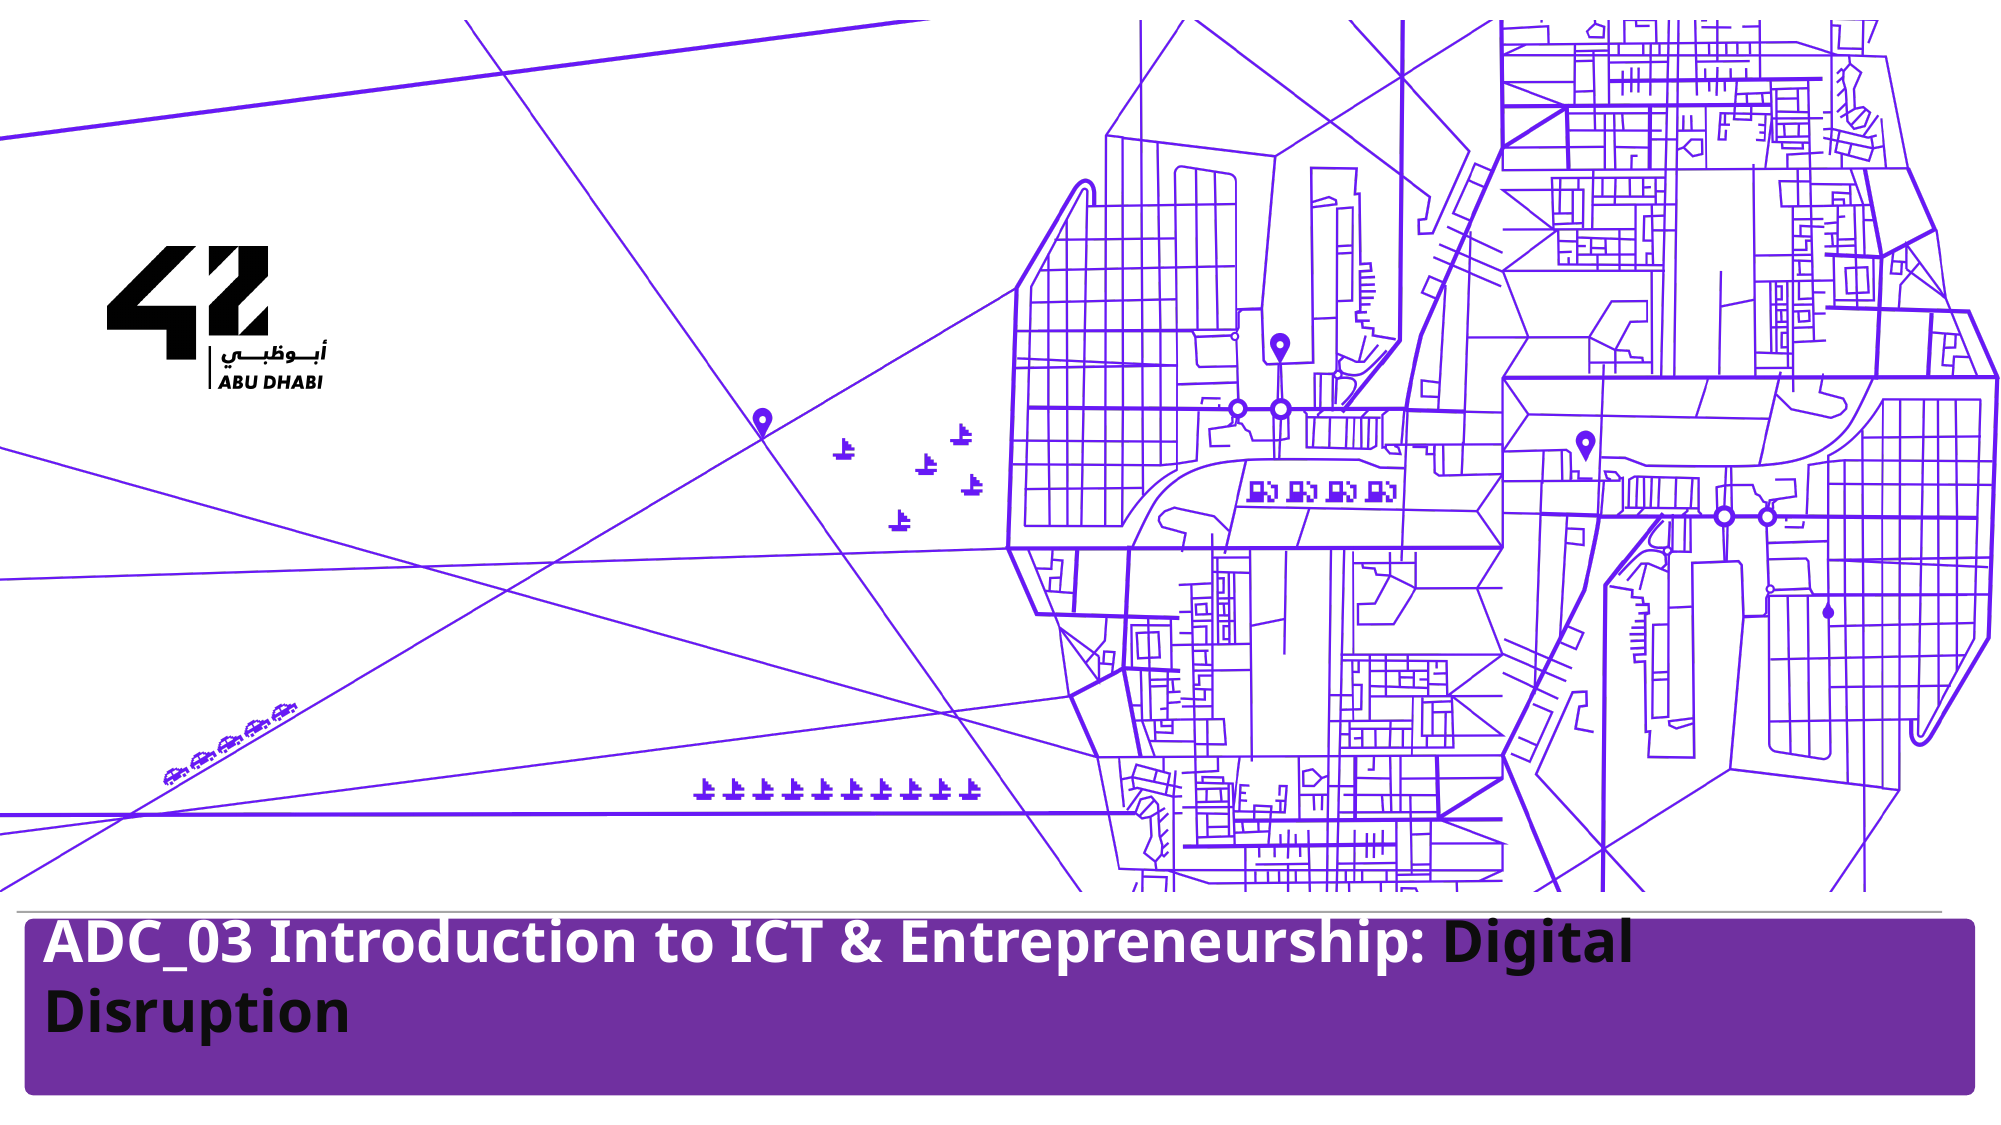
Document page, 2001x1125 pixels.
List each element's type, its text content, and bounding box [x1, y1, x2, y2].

text_box ADC_03 Introduction to ICT & Entrepreneurship: Digital Disruption [24, 918, 1976, 1096]
picture [0, 20, 2000, 892]
